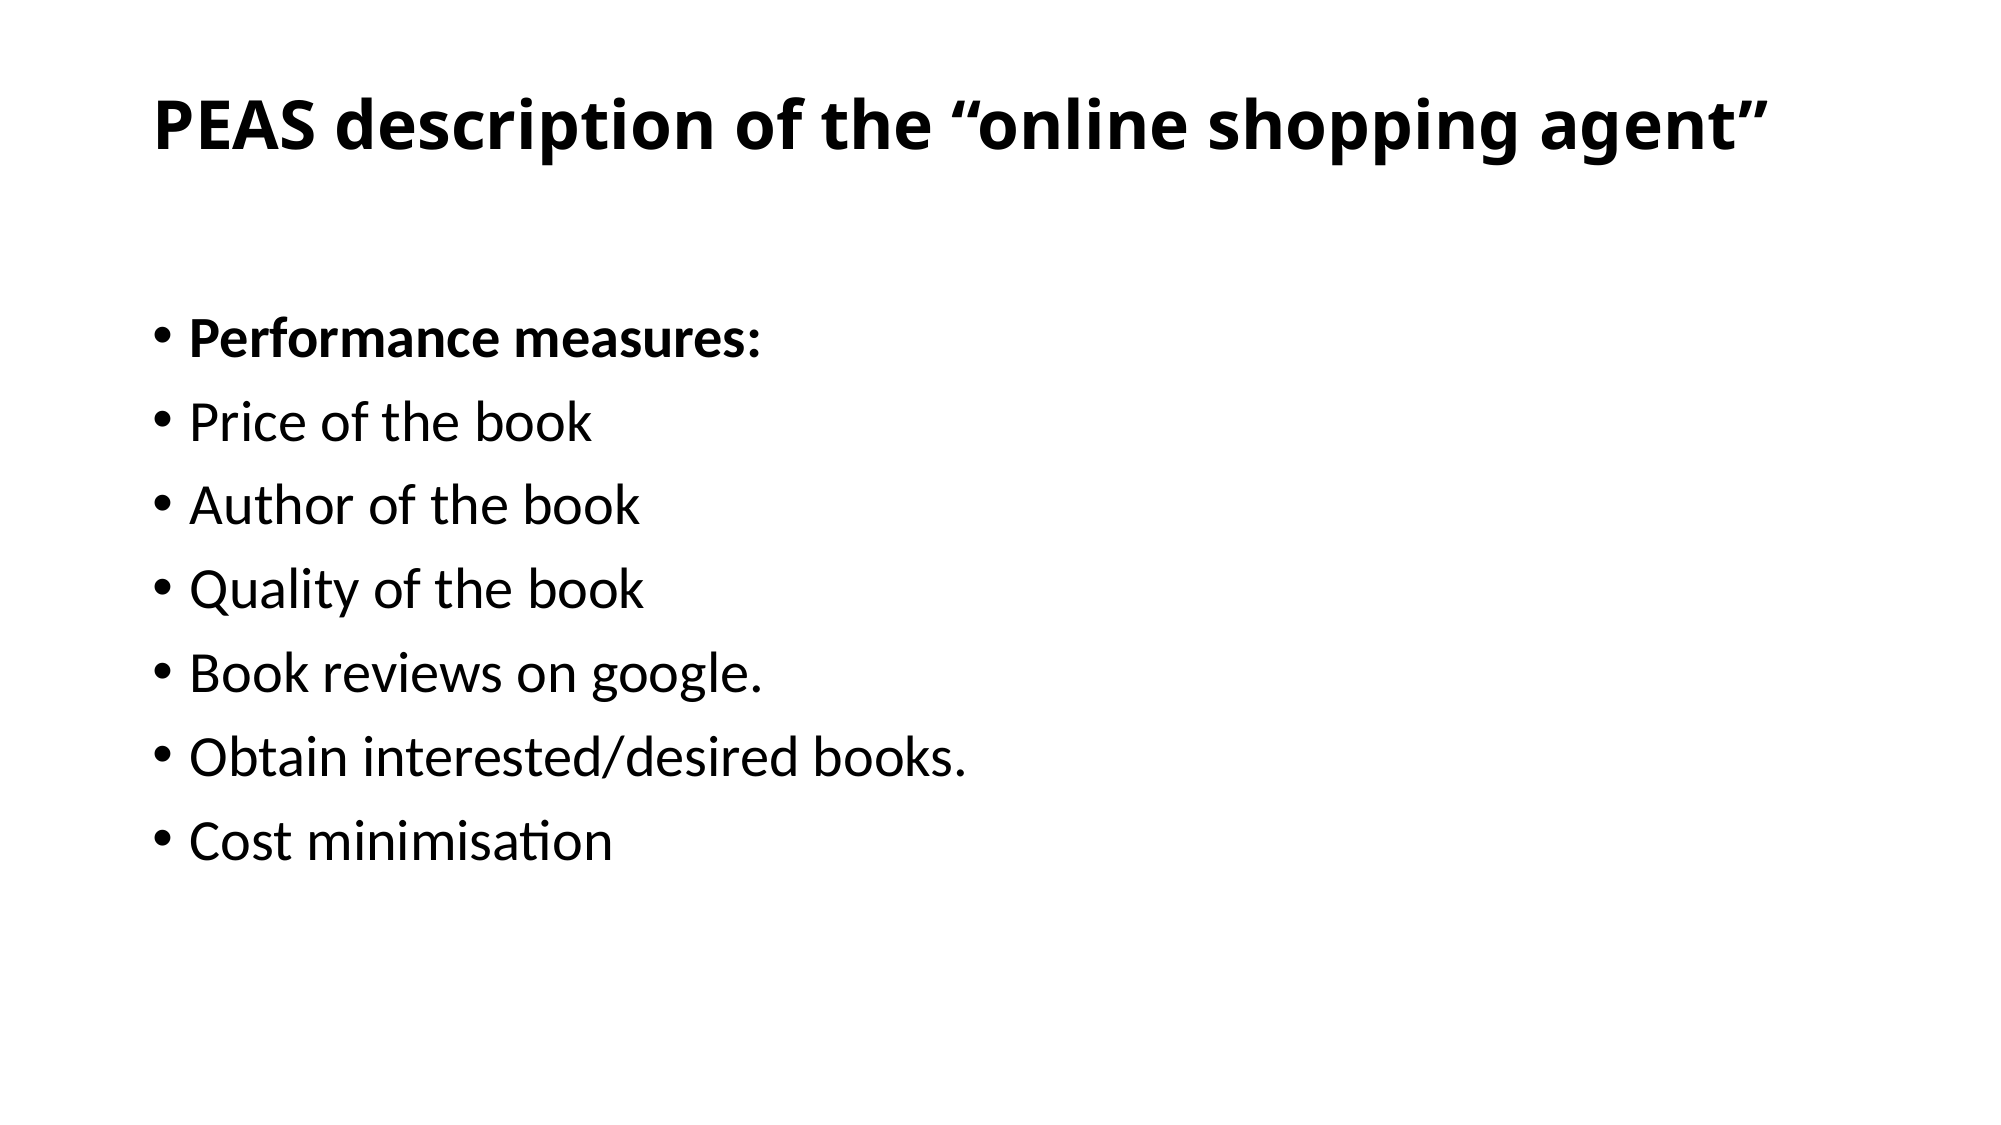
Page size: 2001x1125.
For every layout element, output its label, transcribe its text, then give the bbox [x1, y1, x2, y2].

list Performance measures: Price of the book Author of the book Quality of the book Book reviews on google. Obtain interested/desired books. Cost minimisation [137, 299, 1863, 1014]
title PEAS description of the “online shopping agent” [137, 59, 1863, 278]
